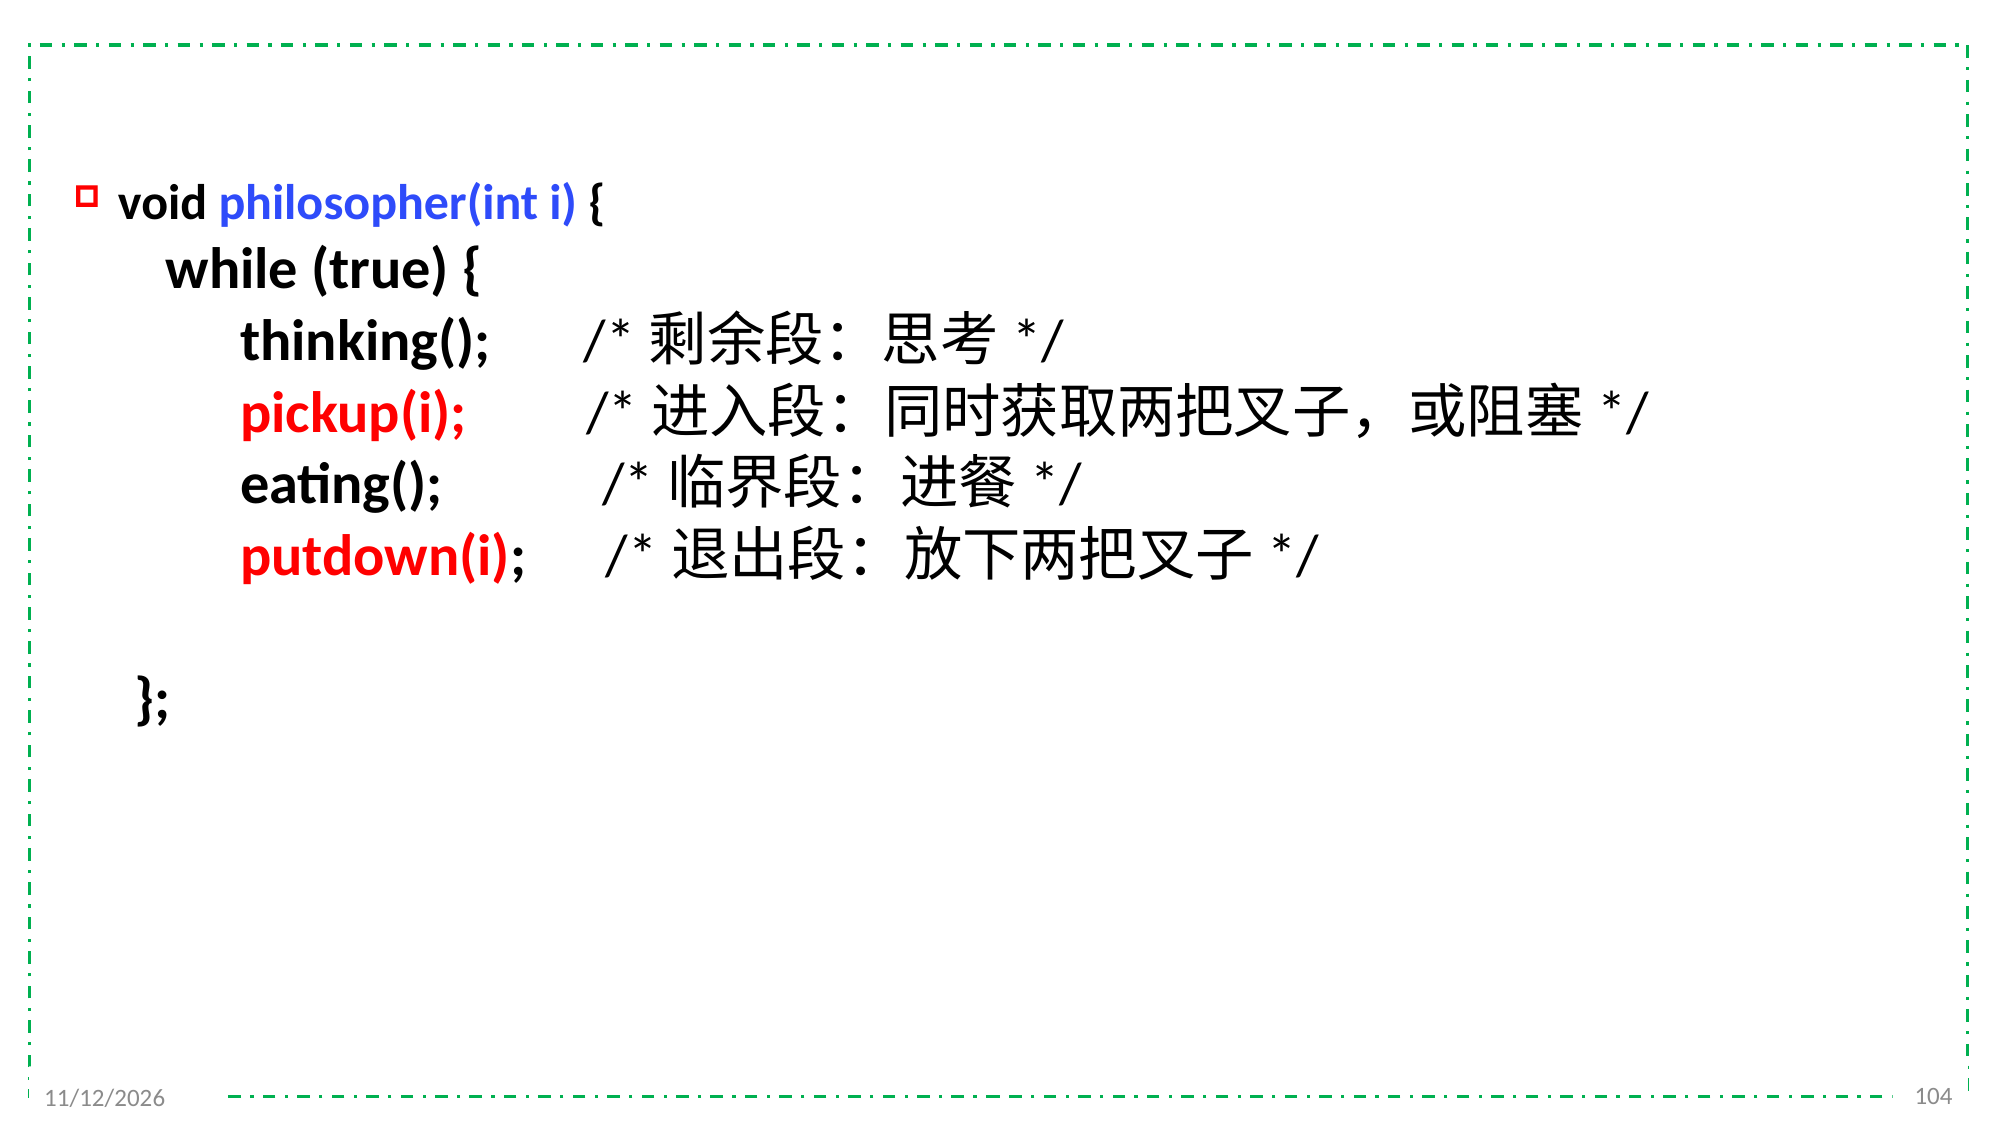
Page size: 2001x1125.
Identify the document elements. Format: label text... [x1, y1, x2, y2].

text_box void philosopher(int i) { while (true) { thinking(); /*剩余段：思考*/ pickup(i); /*进入段：同时获取两把叉子，或阻塞*/ eating(); /*临界段：进餐*/ putdown(i); /*退出段：放下两把叉子*/ }; [0, 98, 1911, 773]
slide_number 104 [1892, 1065, 1968, 1125]
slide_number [29, 1066, 227, 1125]
